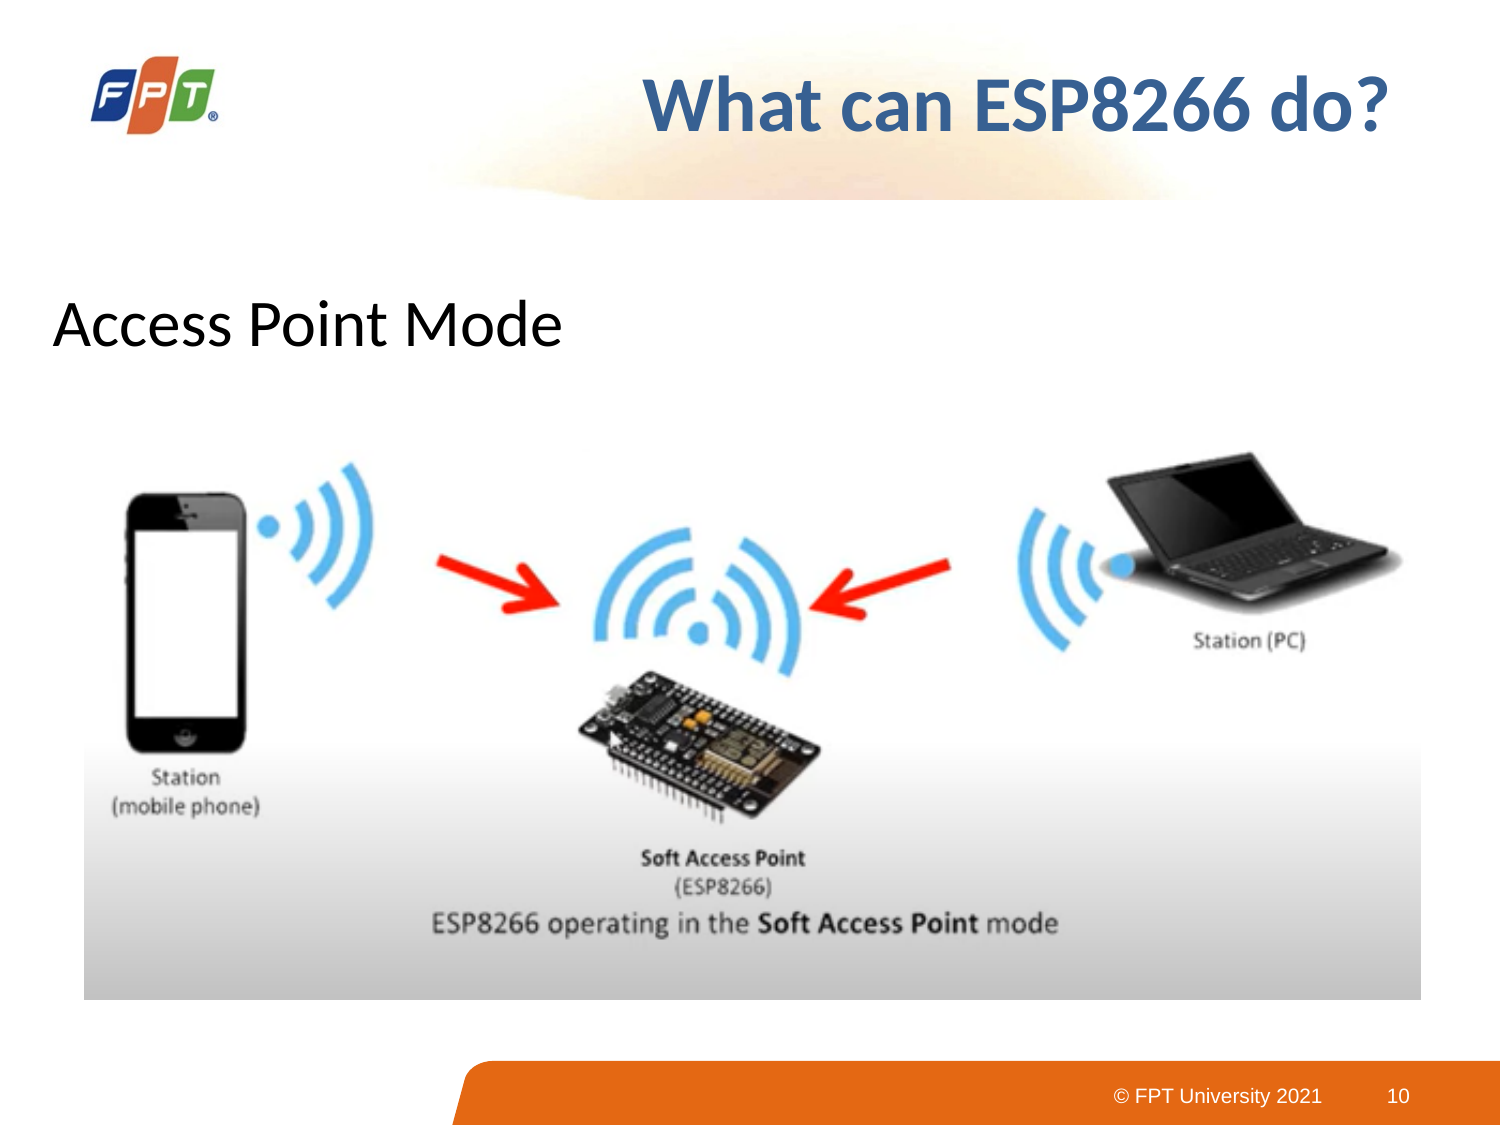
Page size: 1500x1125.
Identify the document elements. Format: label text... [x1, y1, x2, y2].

title What can ESP8266 do? [74, 44, 1426, 232]
picture [0, 0, 1500, 200]
picture [84, 449, 1421, 1001]
list Access Point Mode [37, 232, 1476, 938]
picture [0, 1050, 1500, 1125]
